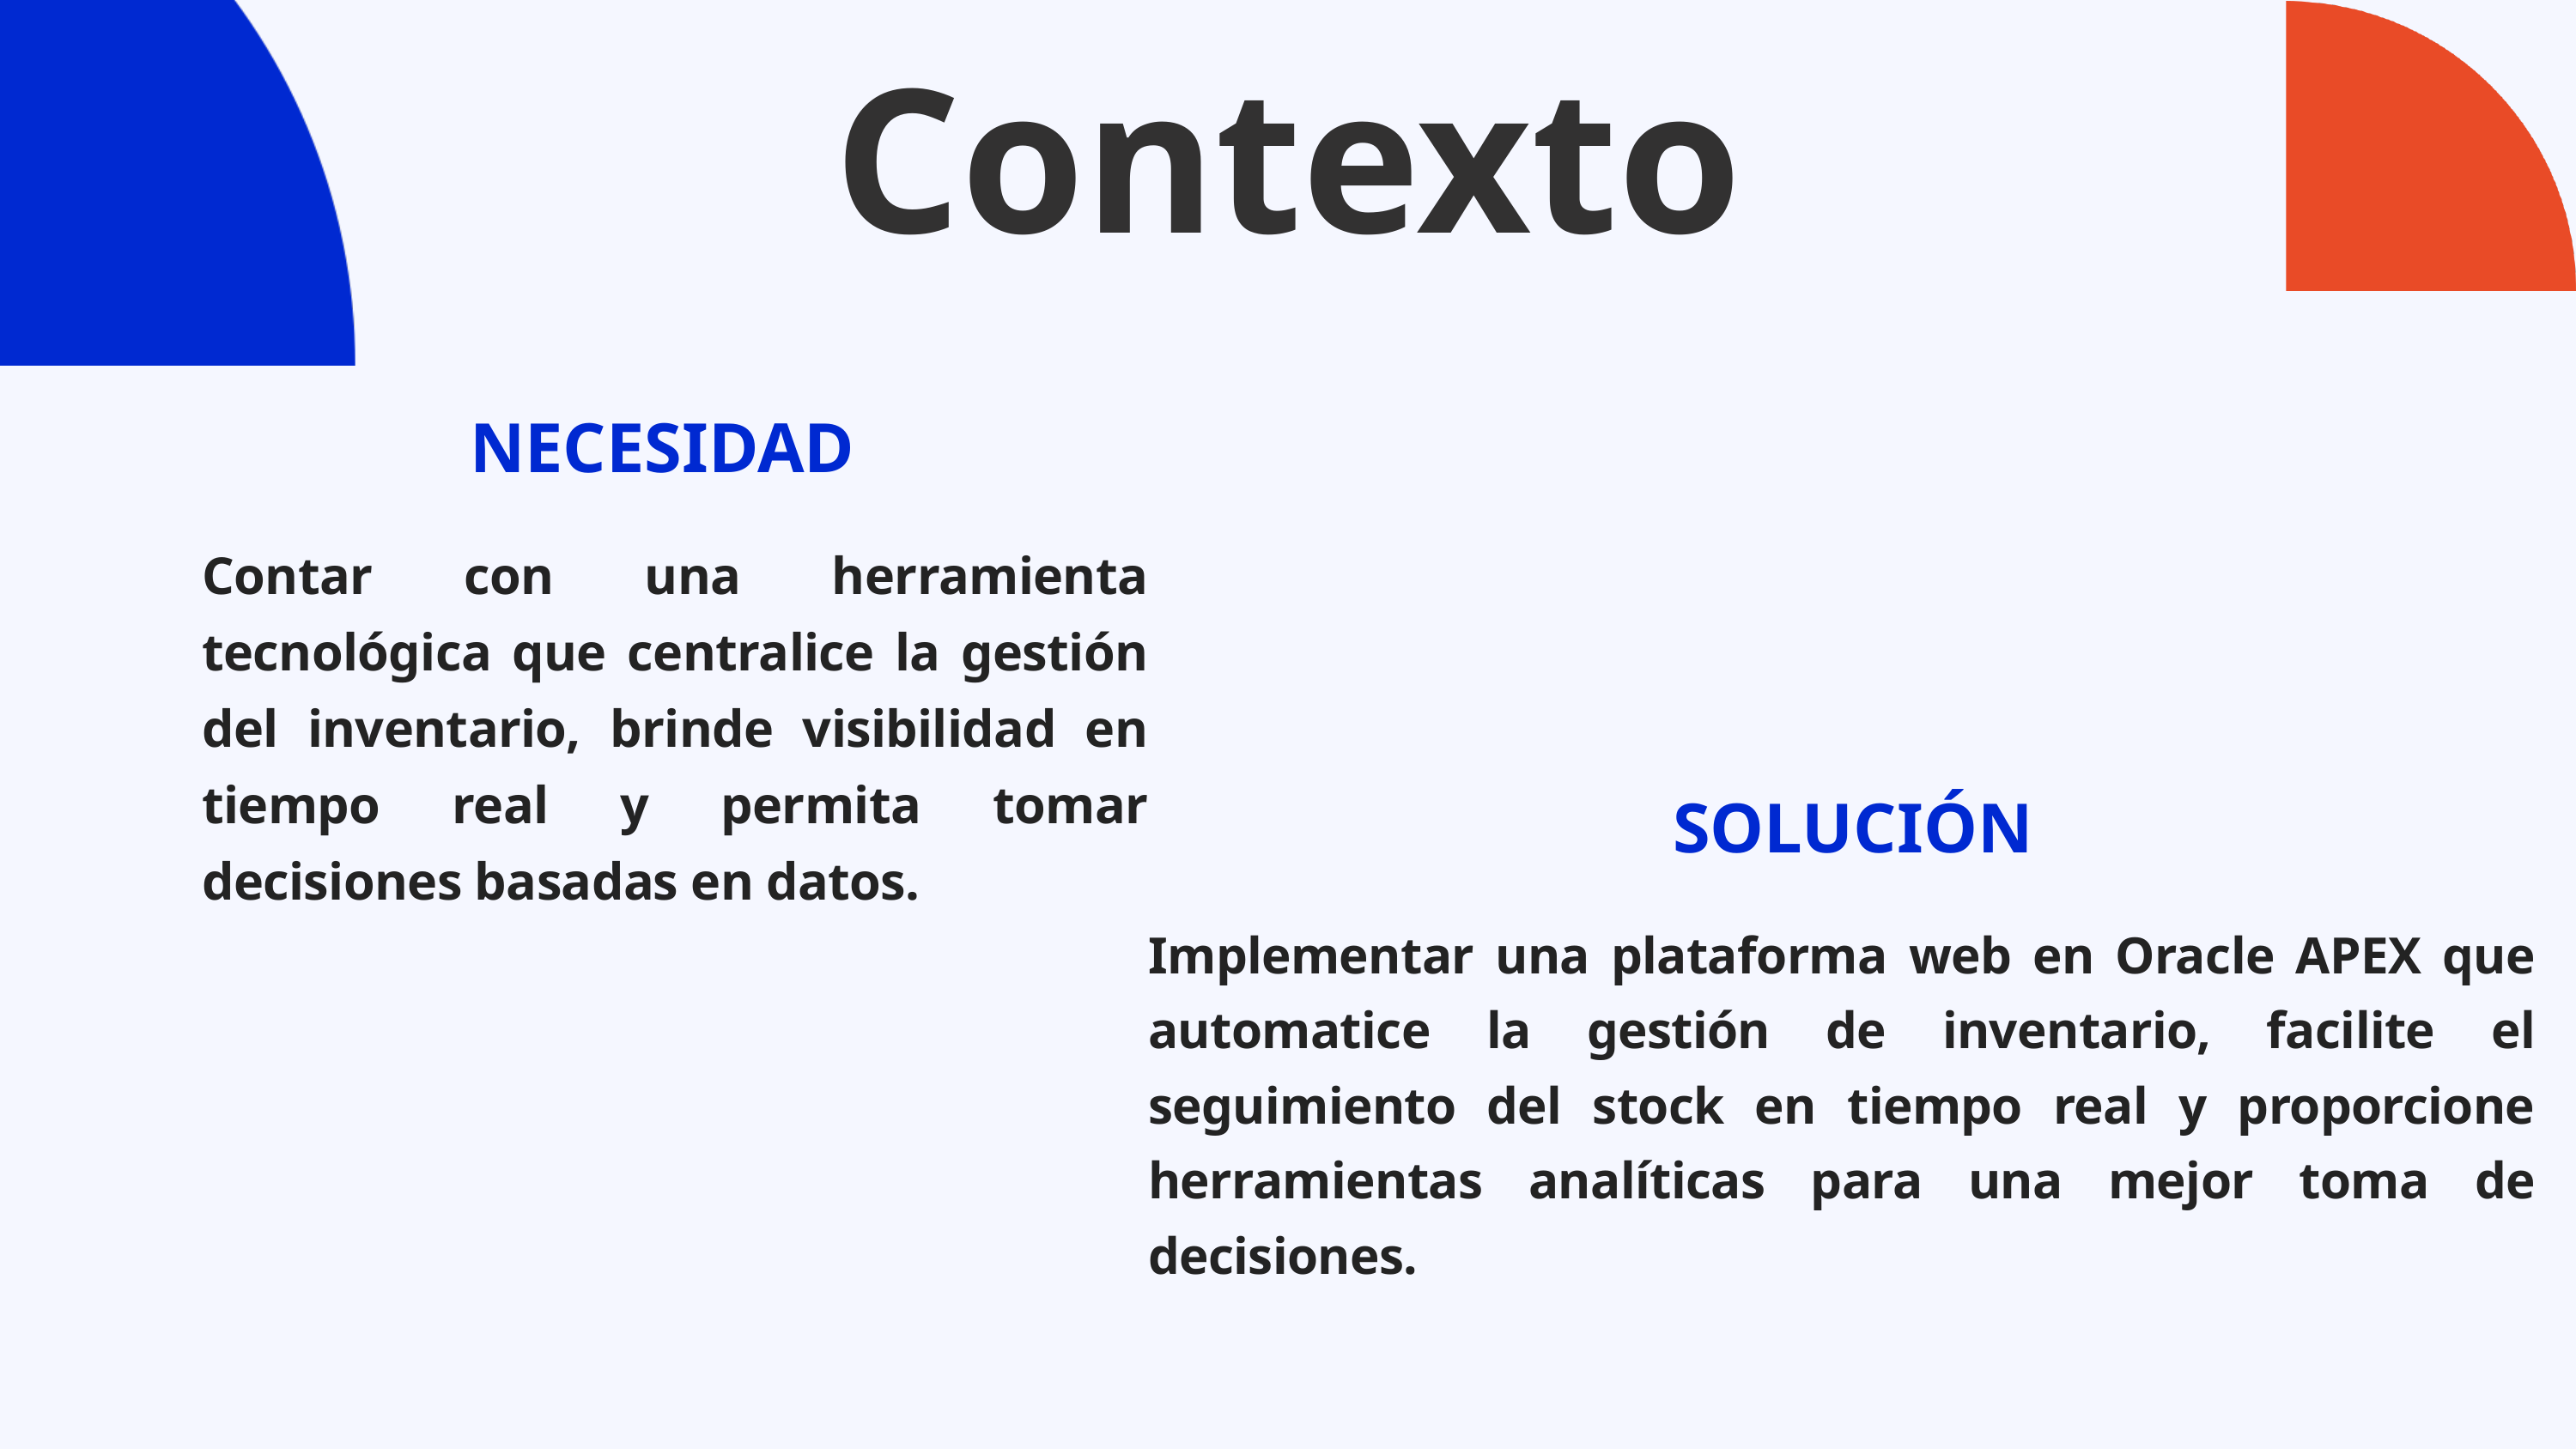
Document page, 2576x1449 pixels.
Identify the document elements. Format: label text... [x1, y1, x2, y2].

text_box Contexto [734, 53, 1842, 274]
text_box SOLUCIÓN [1287, 791, 2418, 867]
text_box NECESIDAD [470, 411, 881, 487]
text_box Contar con una herramienta tecnológica que centralice la gestión del inventario, brinde visibilidad en tiempo real y permita tomar decisiones basadas en datos. [202, 528, 1149, 911]
text_box Implementar una plataforma web en Oracle APEX que automatice la gestión de inventario, facilite el seguimiento del stock en tiempo real y proporcione herramientas analíticas para una mejor toma de decisiones. [1148, 908, 2536, 1284]
text_box [2286, 1, 2576, 291]
text_box [0, 0, 355, 366]
